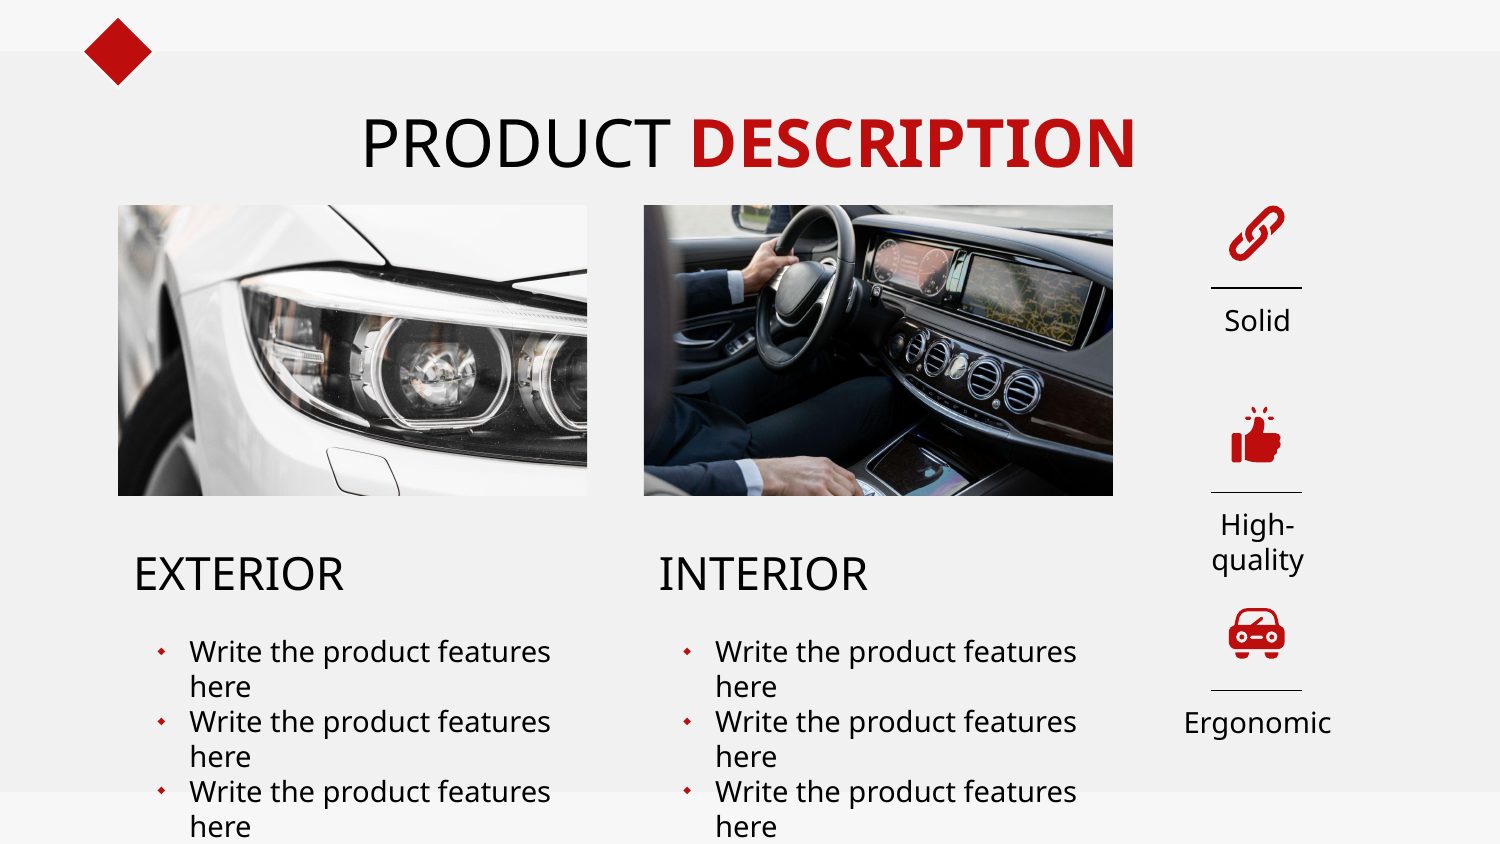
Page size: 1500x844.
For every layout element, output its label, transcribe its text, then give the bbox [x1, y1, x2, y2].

text_box Write the product features here Write the product features here Write the product features here [643, 618, 1113, 741]
text_box Ergonomic [1159, 689, 1357, 741]
text_box INTERIOR [643, 521, 1113, 615]
title PRODUCT DESCRIPTION [118, 85, 1382, 180]
text_box High-quality [1159, 491, 1357, 543]
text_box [1231, 406, 1282, 463]
text_box Write the product features here Write the product features here Write the product features here [118, 618, 588, 741]
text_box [1227, 205, 1286, 262]
picture [643, 205, 1114, 497]
text_box Solid [1159, 287, 1357, 338]
text_box EXTERIOR [118, 521, 588, 615]
picture [117, 205, 588, 497]
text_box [1228, 607, 1285, 659]
